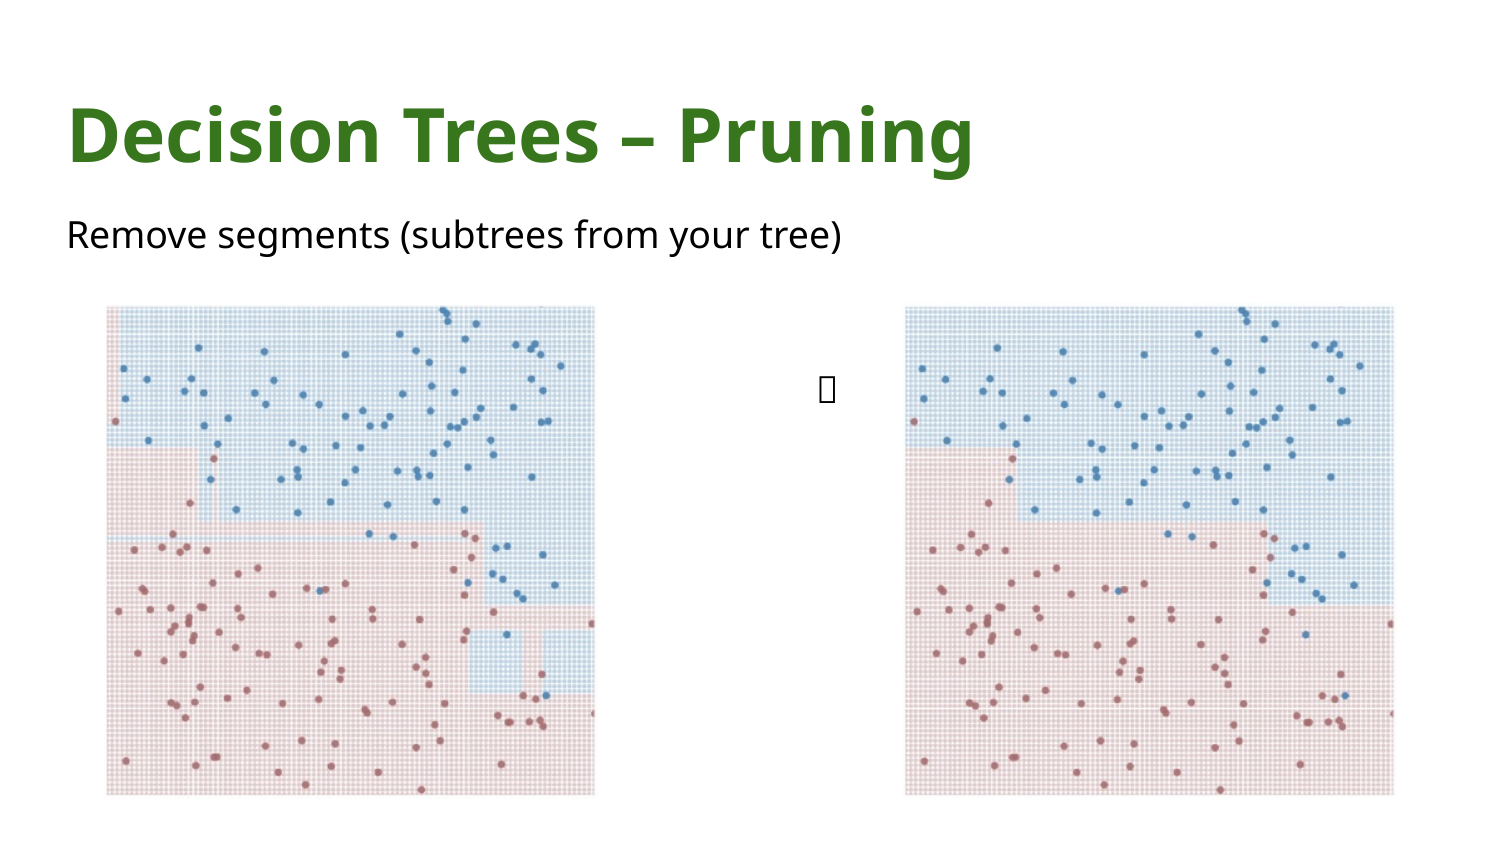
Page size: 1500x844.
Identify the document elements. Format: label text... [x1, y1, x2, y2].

title Decision Trees – Pruning [51, 72, 1449, 167]
picture [902, 302, 1398, 800]
picture [102, 302, 598, 799]
list Remove segments (subtrees from your tree)  [51, 189, 1449, 750]
